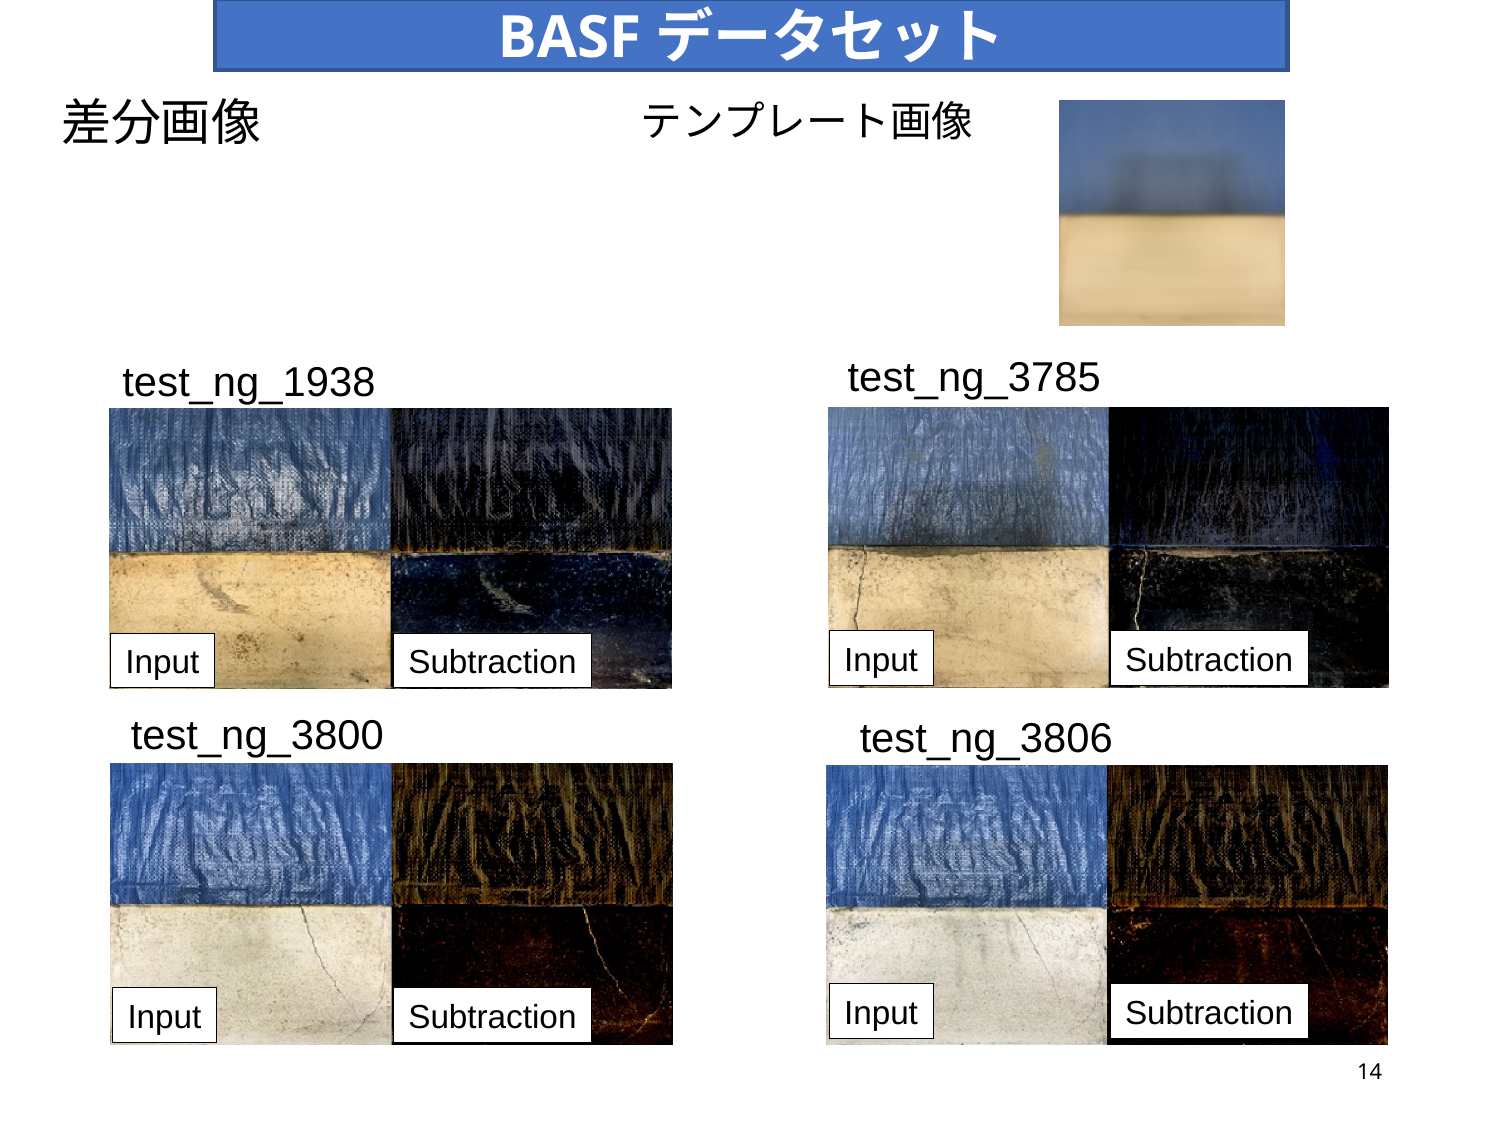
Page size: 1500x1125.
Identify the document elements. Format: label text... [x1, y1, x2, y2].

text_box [109, 632, 594, 689]
picture [109, 763, 674, 1046]
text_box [828, 630, 1310, 687]
text_box BASFデータセット [213, 0, 1290, 72]
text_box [111, 987, 594, 1044]
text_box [828, 983, 1310, 1040]
text_box テンプレート画像 [626, 87, 989, 152]
picture [827, 407, 1390, 689]
text_box test_ng_3800 [115, 700, 399, 762]
picture [1059, 99, 1286, 326]
text_box test_ng_3806 [845, 703, 1128, 763]
text_box 14 [1059, 1042, 1397, 1103]
text_box test_ng_1938 [107, 347, 391, 407]
picture [108, 407, 673, 690]
text_box 差分画像 [46, 83, 276, 158]
text_box test_ng_3785 [832, 342, 1116, 406]
picture [826, 764, 1388, 1046]
